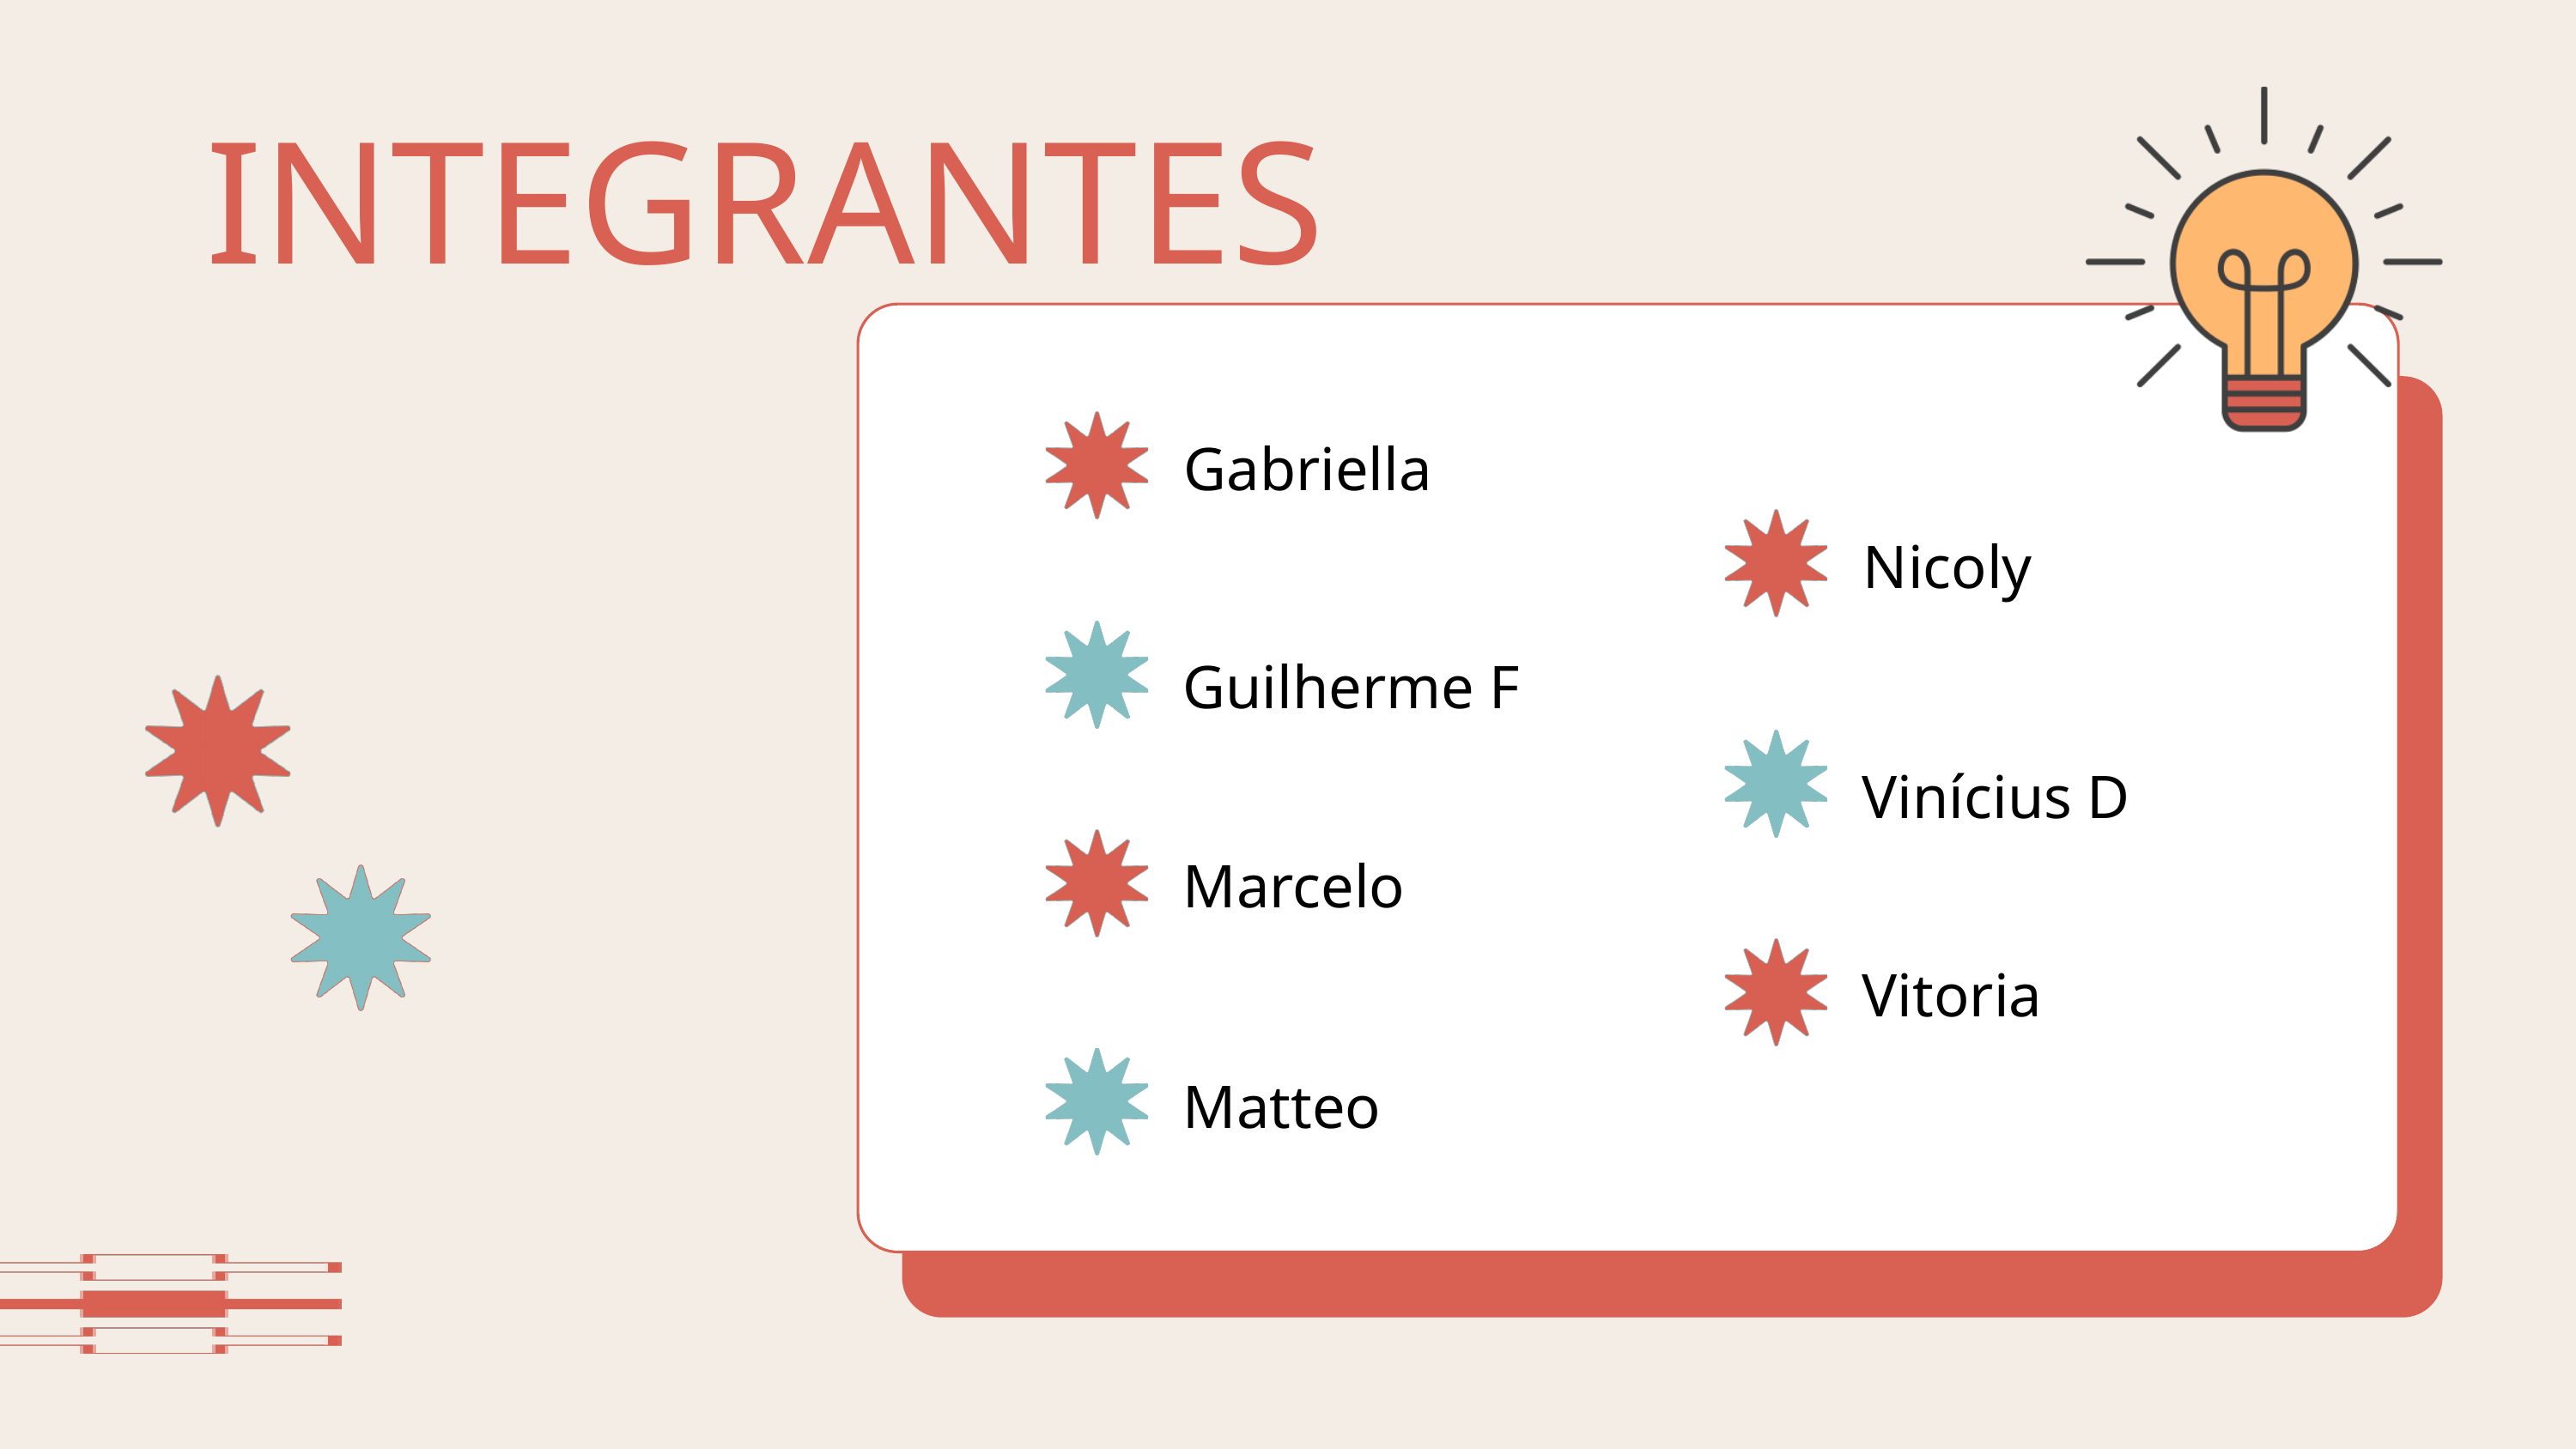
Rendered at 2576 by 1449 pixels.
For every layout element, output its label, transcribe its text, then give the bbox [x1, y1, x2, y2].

text_box [290, 864, 431, 1011]
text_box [857, 303, 2399, 1252]
text_box [2086, 87, 2443, 375]
text_box [0, 1254, 342, 1354]
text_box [902, 375, 2443, 1318]
text_box [144, 675, 291, 828]
text_box INTEGRANTES [94, 61, 1436, 298]
